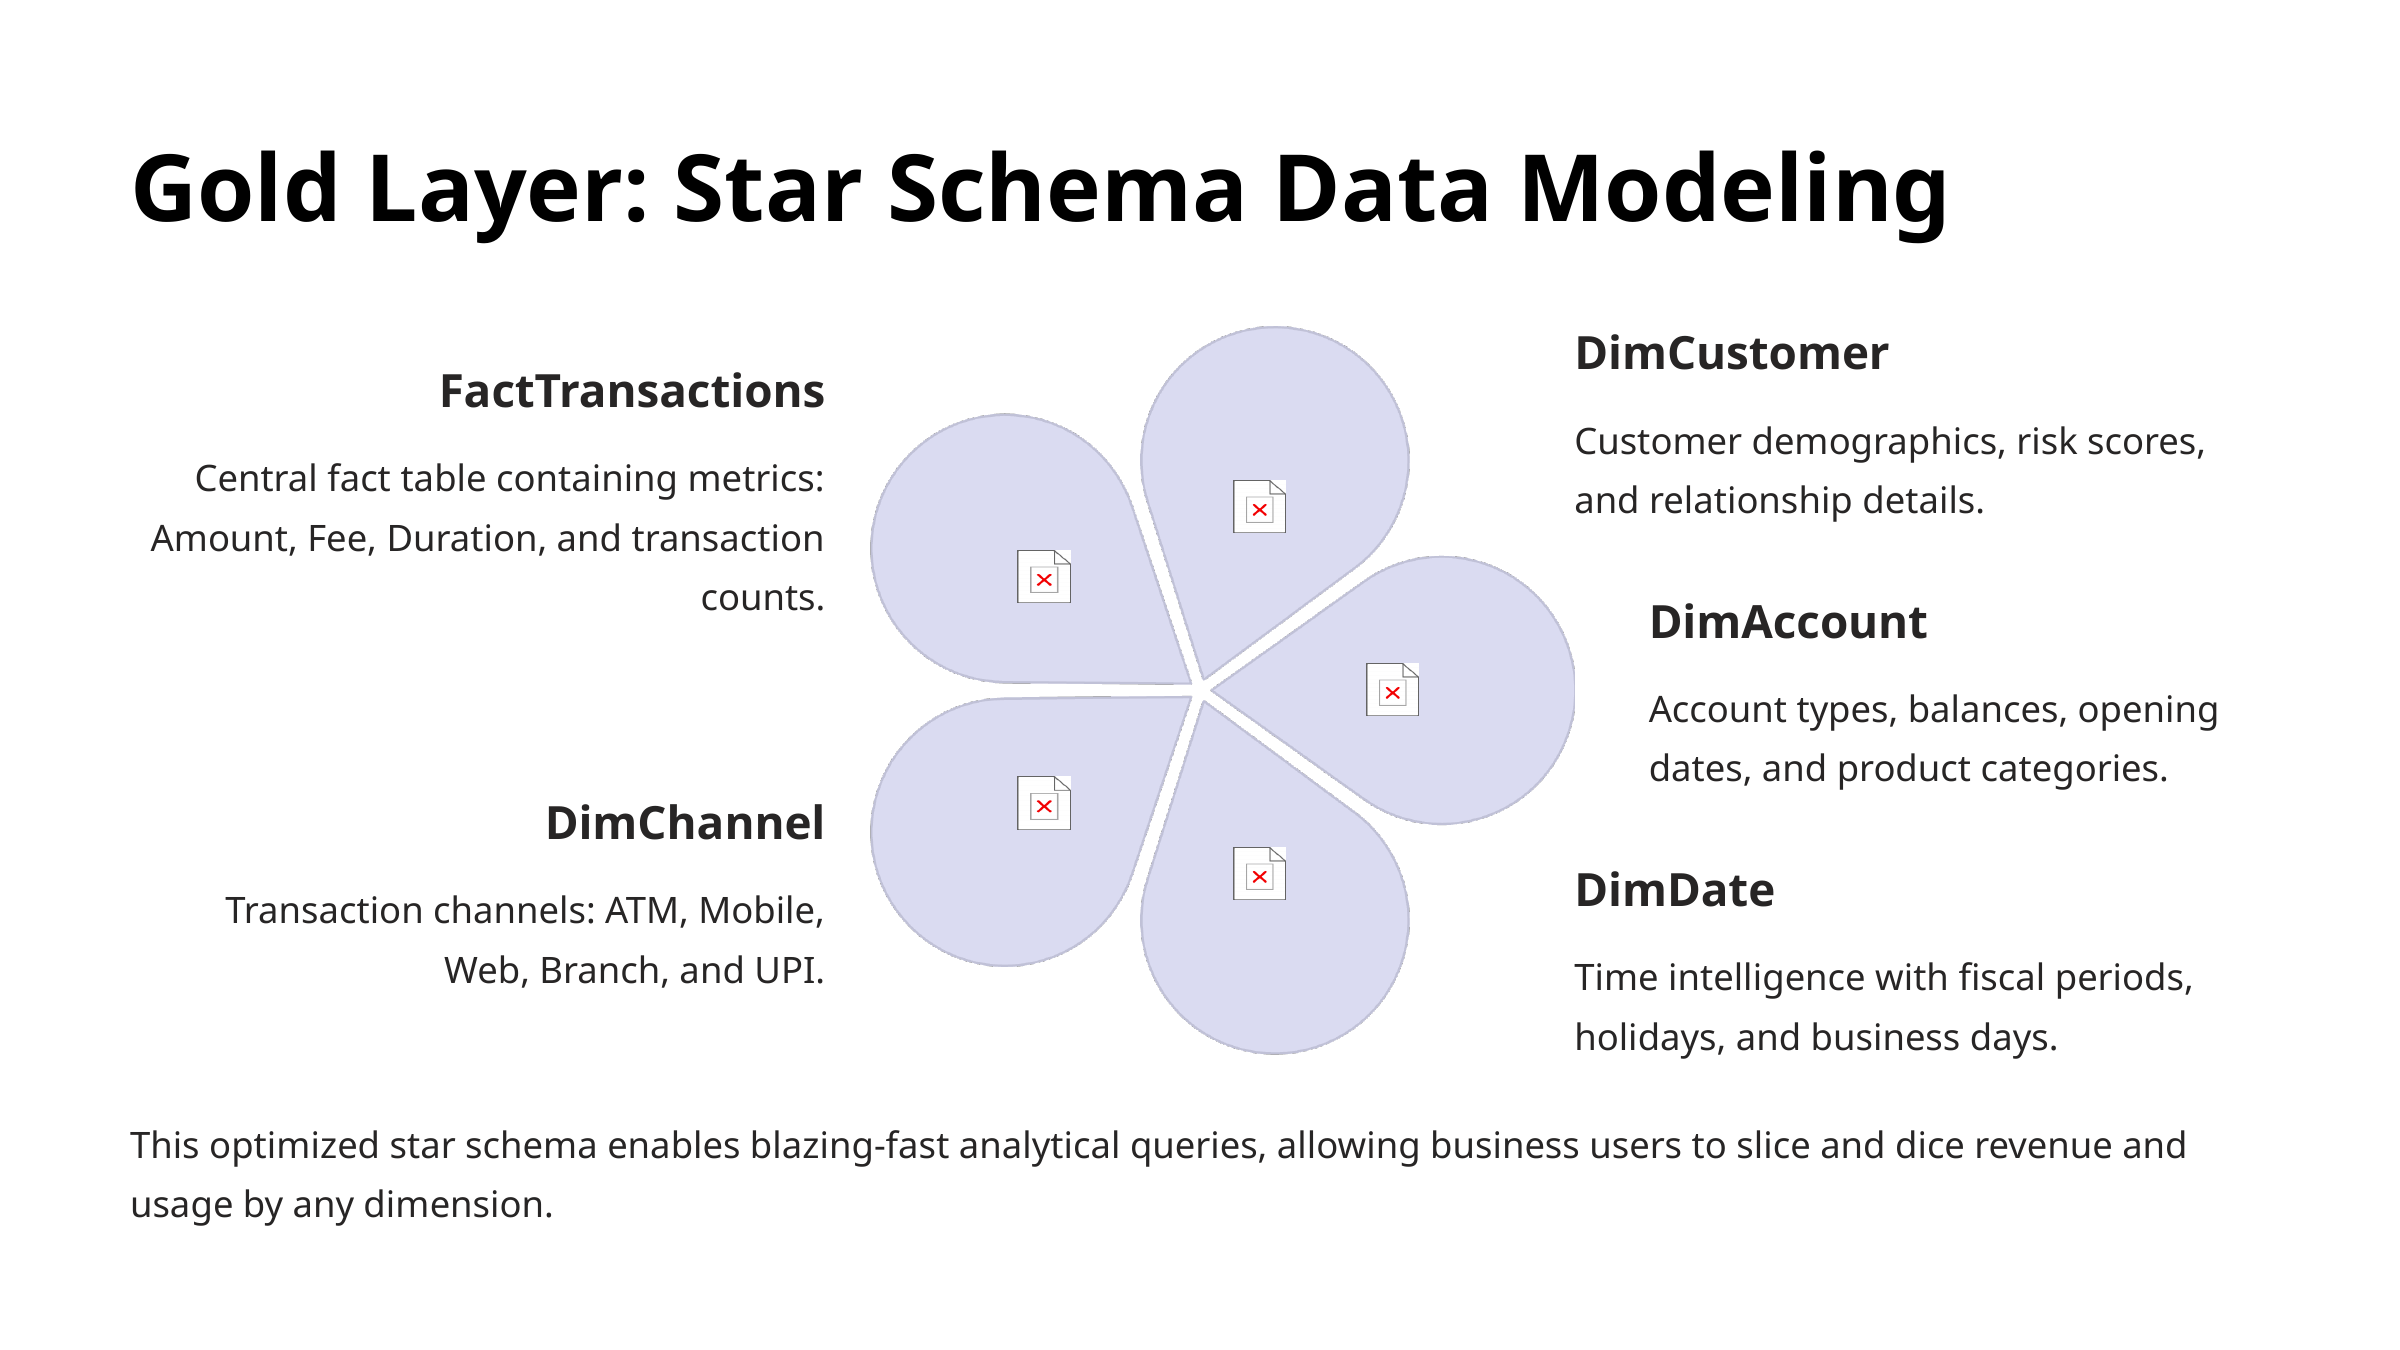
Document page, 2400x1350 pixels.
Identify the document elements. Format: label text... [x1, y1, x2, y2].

text_box DimChannel [360, 791, 825, 850]
text_box FactTransactions [360, 359, 825, 418]
text_box DimDate [1575, 858, 2040, 917]
text_box DimAccount [1648, 590, 2114, 649]
text_box Time intelligence with fiscal periods, holidays, and business days. [1575, 938, 2270, 1058]
text_box DimCustomer [1575, 321, 2040, 380]
text_box Transaction channels: ATM, Mobile, Web, Branch, and UPI. [130, 871, 825, 991]
picture [825, 315, 1575, 1065]
text_box Customer demographics, risk scores, and relationship details. [1575, 402, 2270, 522]
text_box Central fact table containing metrics: Amount, Fee, Duration, and transaction counts. [130, 439, 825, 619]
text_box This optimized star schema enables blazing-fast analytical queries, allowing business users to slice and dice revenue and usage by any dimension. [130, 1106, 2270, 1226]
text_box Account types, balances, opening dates, and product categories. [1648, 670, 2270, 790]
text_box Gold Layer: Star Schema Data Modeling [130, 124, 1925, 242]
